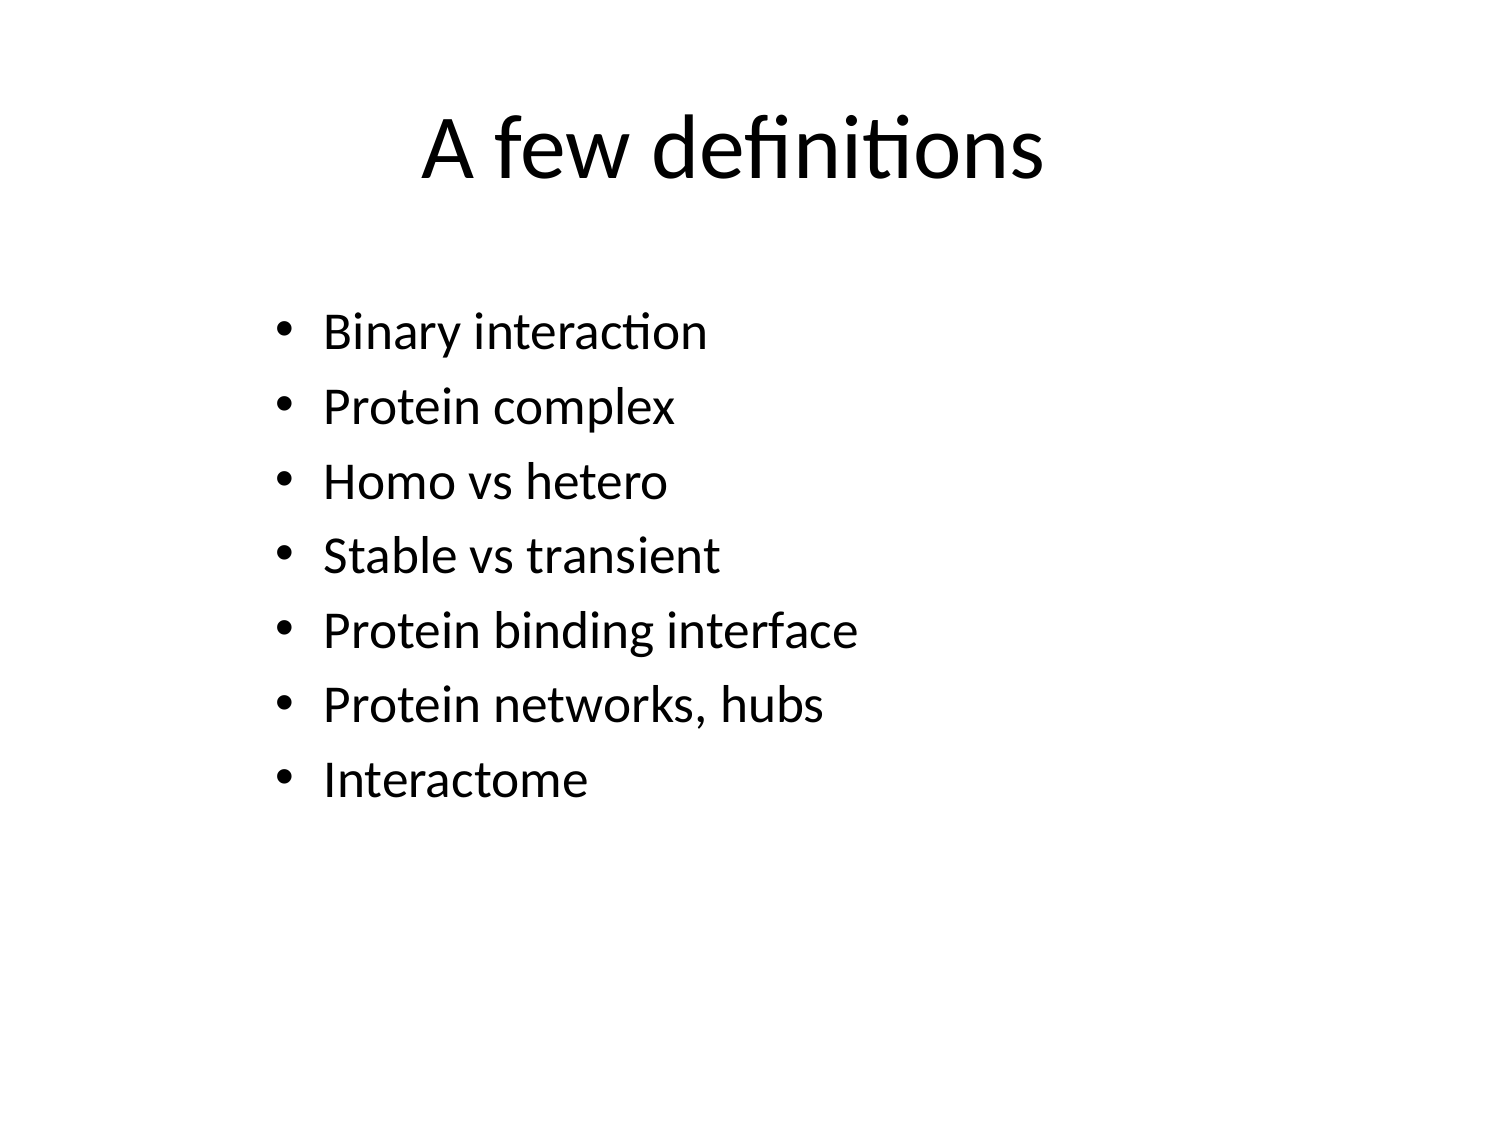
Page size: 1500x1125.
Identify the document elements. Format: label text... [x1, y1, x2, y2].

list Binary interaction Protein complex Homo vs hetero Stable vs transient Protein binding interface Protein networks, hubs Interactome [260, 288, 1323, 817]
title A few definitions [58, 47, 1409, 236]
